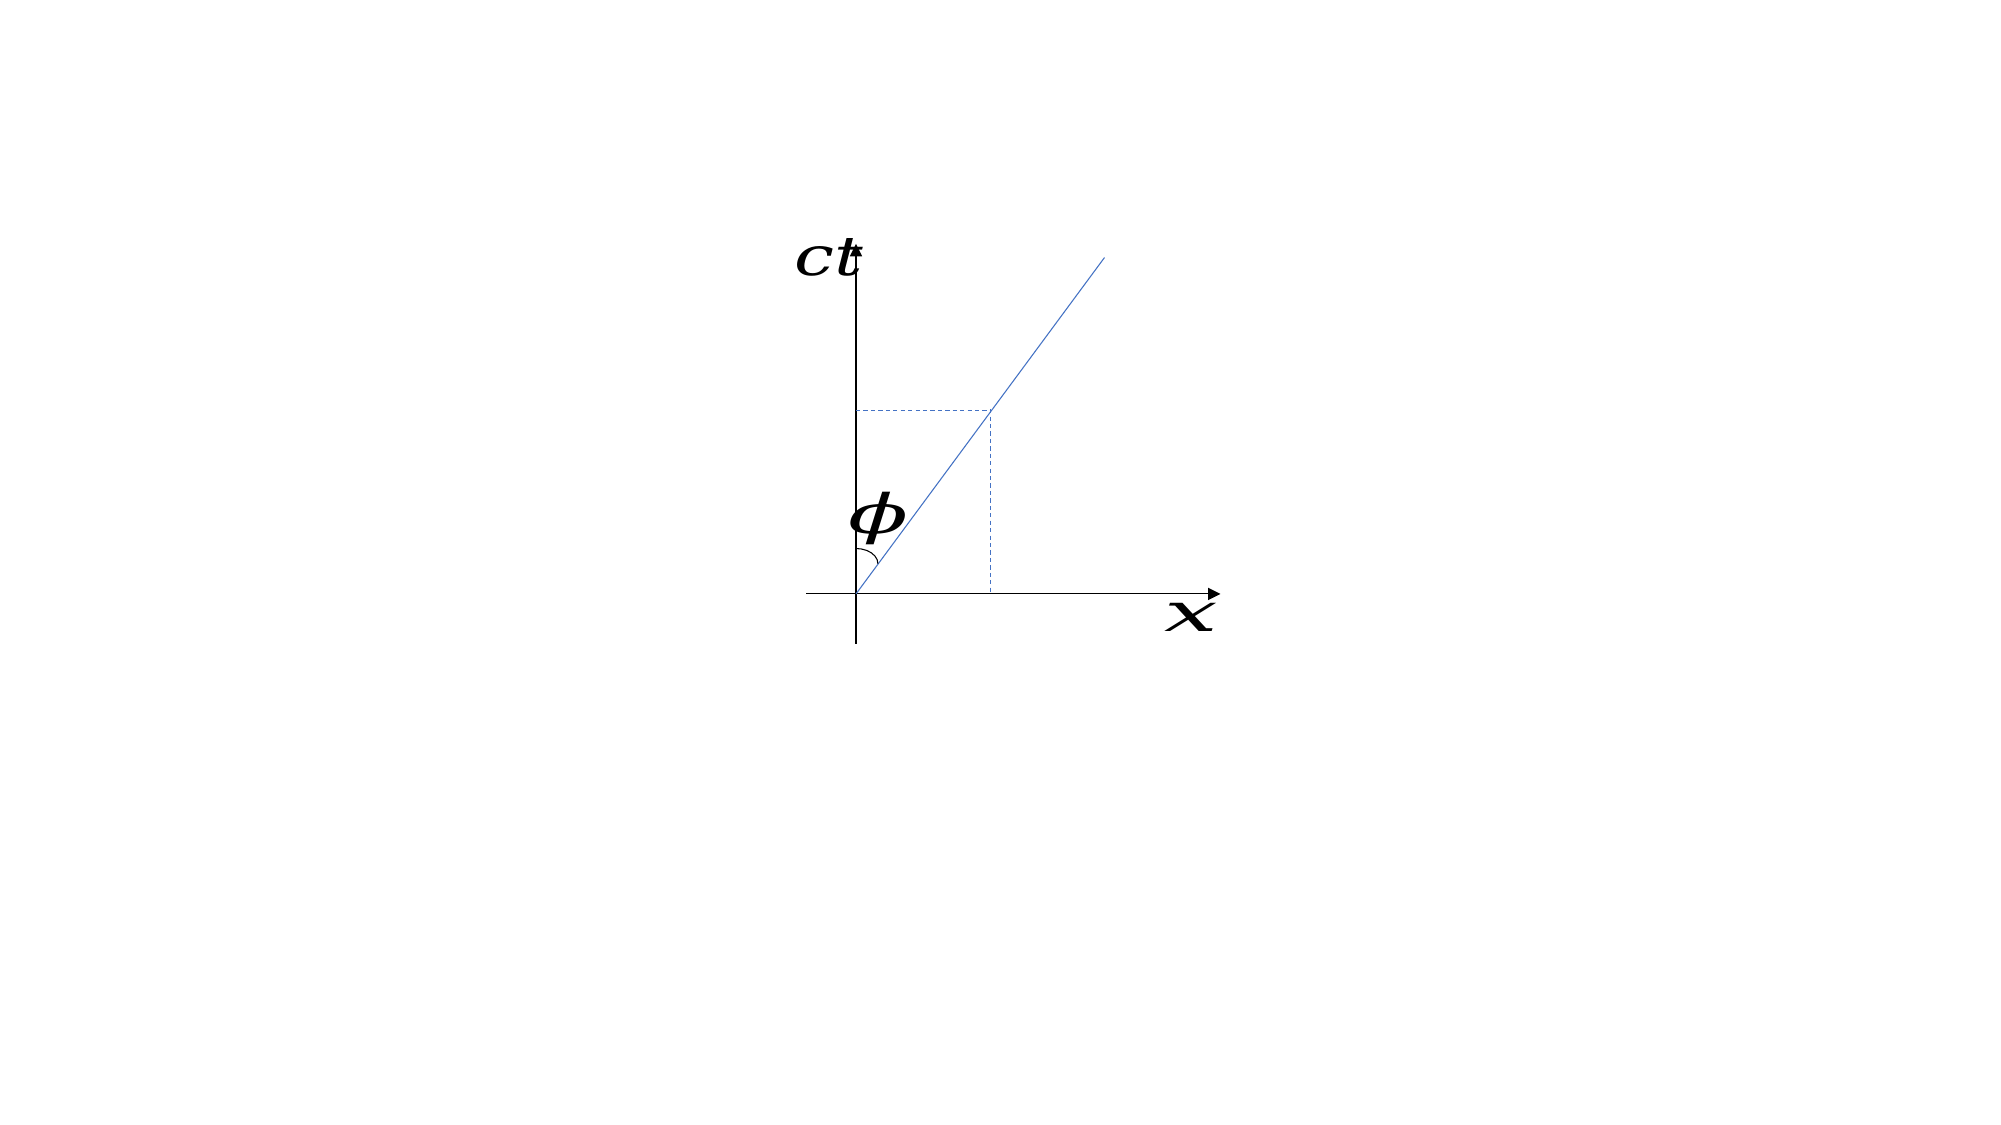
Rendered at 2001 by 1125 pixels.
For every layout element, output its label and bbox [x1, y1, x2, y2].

text_box [855, 257, 1105, 594]
